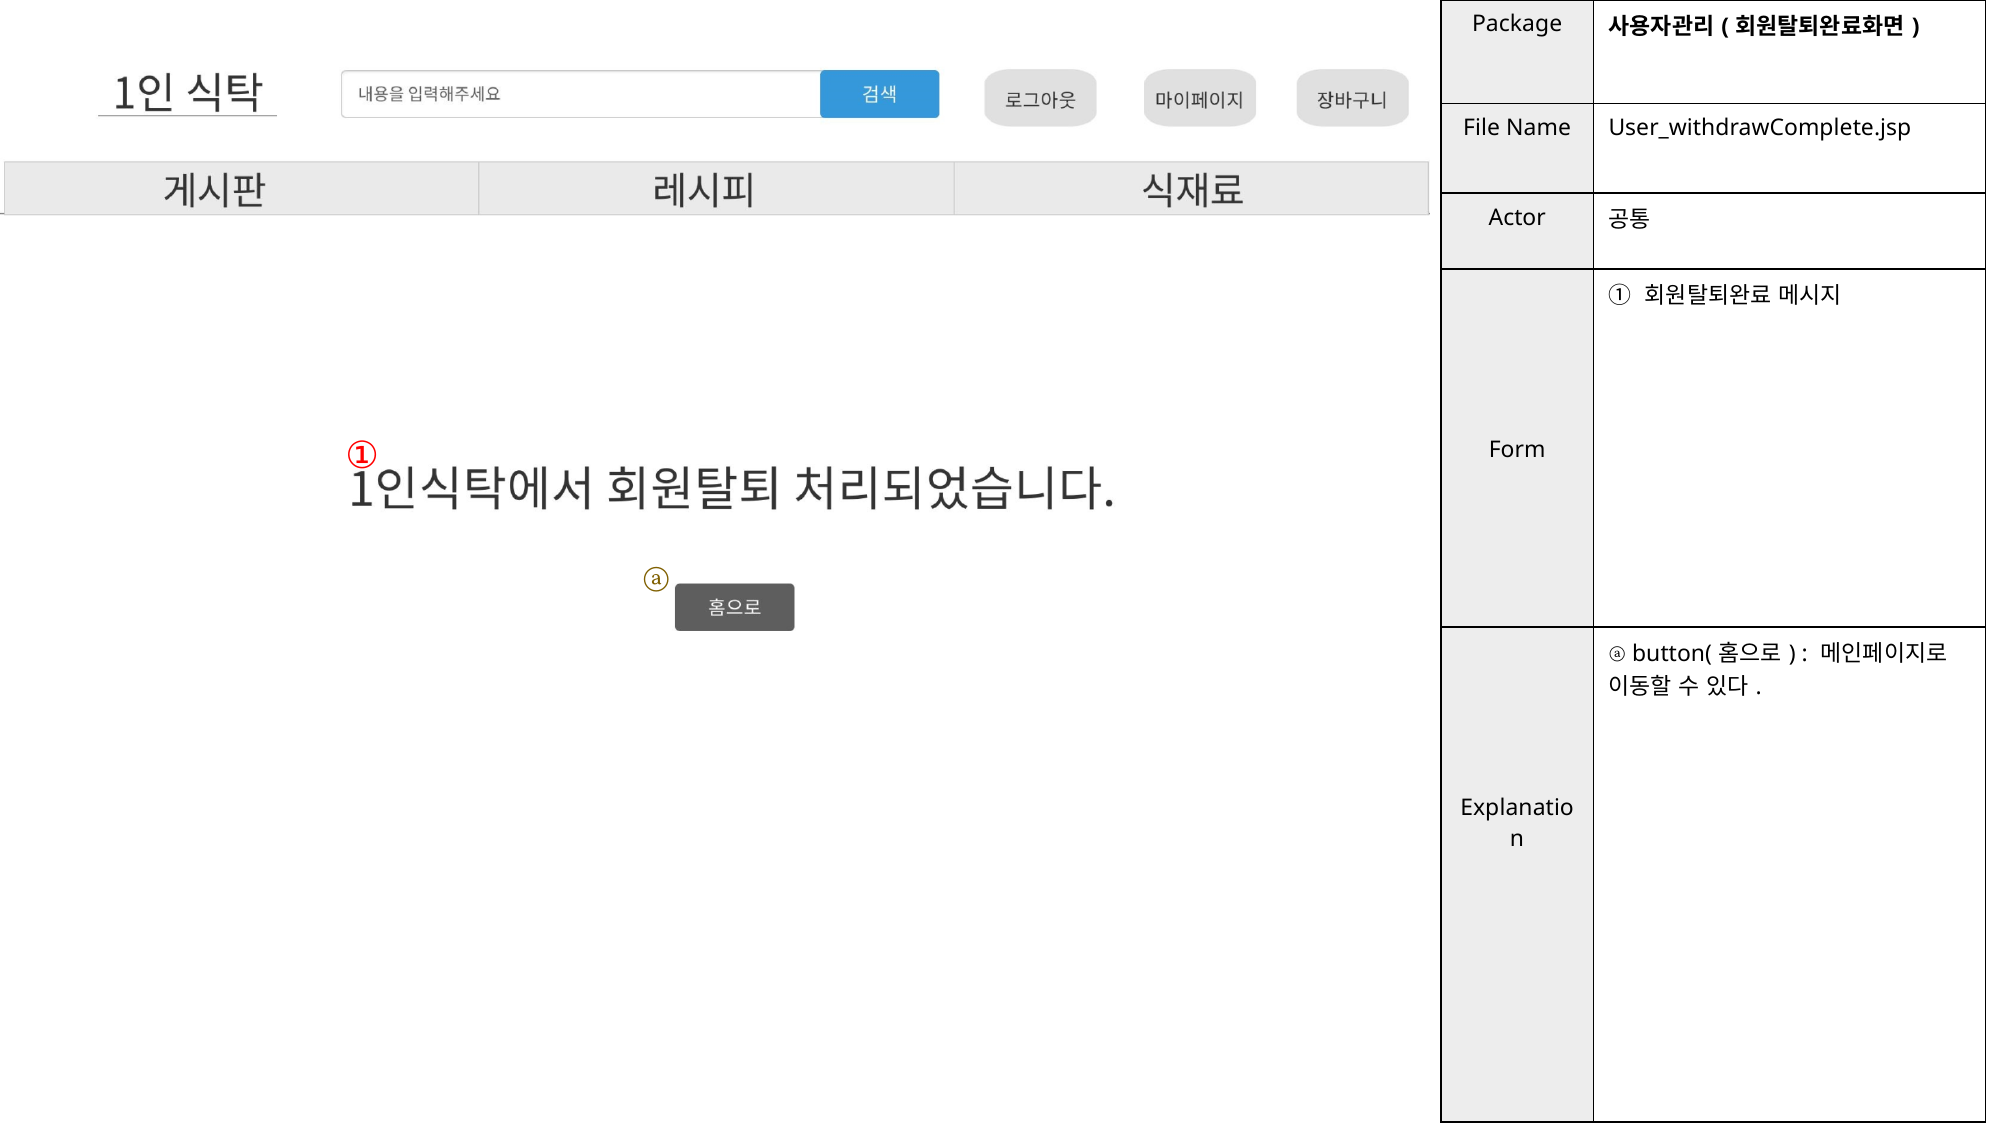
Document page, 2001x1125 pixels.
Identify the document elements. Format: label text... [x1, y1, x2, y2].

table_cell Explanation [1442, 628, 1593, 1121]
table_cell Form [1442, 270, 1593, 626]
picture [3, 249, 1435, 965]
picture [0, 0, 1430, 221]
table_header 사용자관리(회원탈퇴완료화면) [1594, 1, 1985, 103]
table_cell Actor [1442, 194, 1593, 268]
table_cell File Name [1442, 104, 1593, 192]
table_cell ① 회원탈퇴완료 메시지 [1594, 270, 1985, 626]
table_cell ⓐ button(홈으로) : 메인페이지로 이동할 수 있다. [1594, 628, 1985, 1121]
table_header Package [1442, 1, 1593, 103]
table_cell User_withdrawComplete.jsp [1594, 104, 1985, 192]
table_cell 공통 [1594, 194, 1985, 268]
